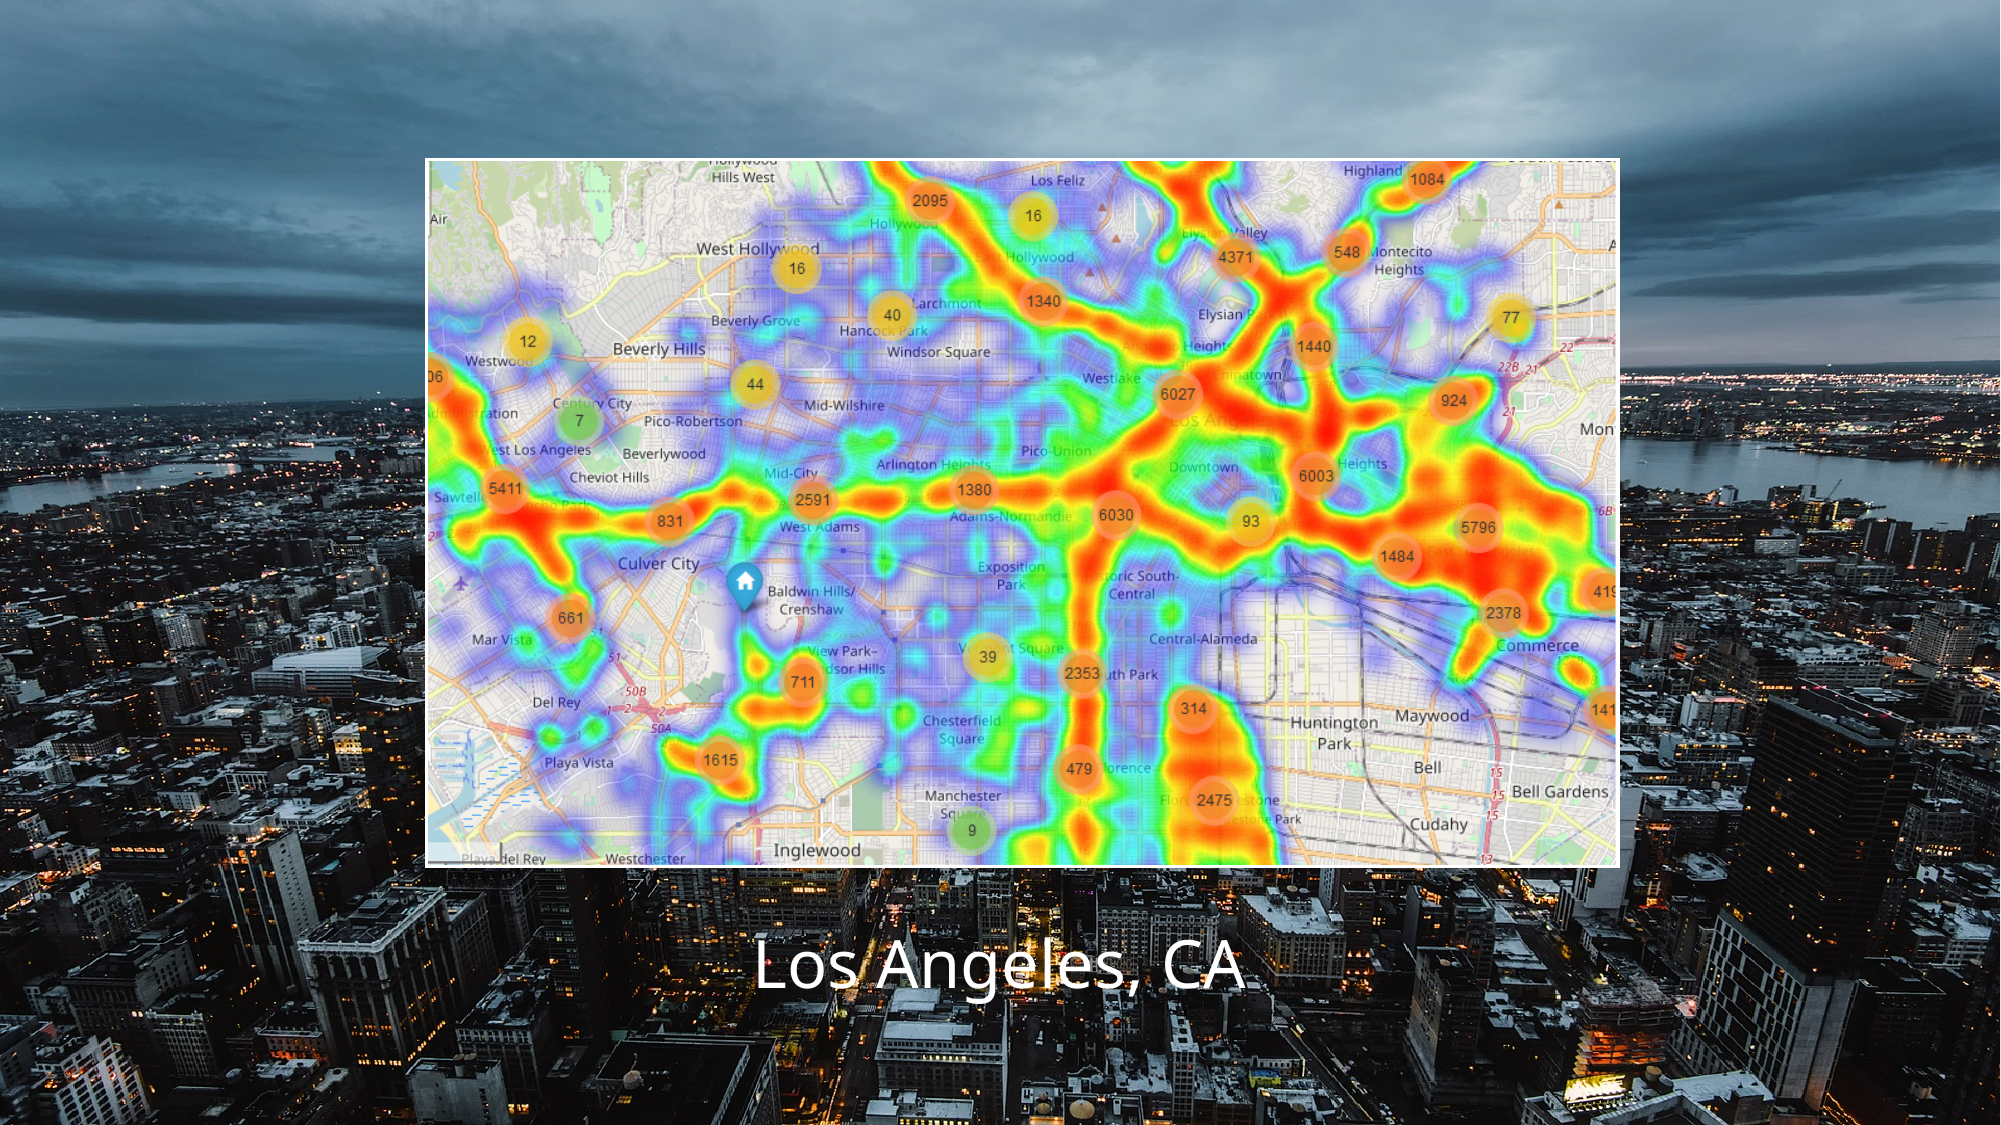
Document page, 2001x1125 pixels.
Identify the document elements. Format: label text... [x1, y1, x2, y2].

title Los Angeles, CA [105, 914, 1895, 1020]
picture [0, 0, 2001, 1125]
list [427, 161, 1617, 865]
